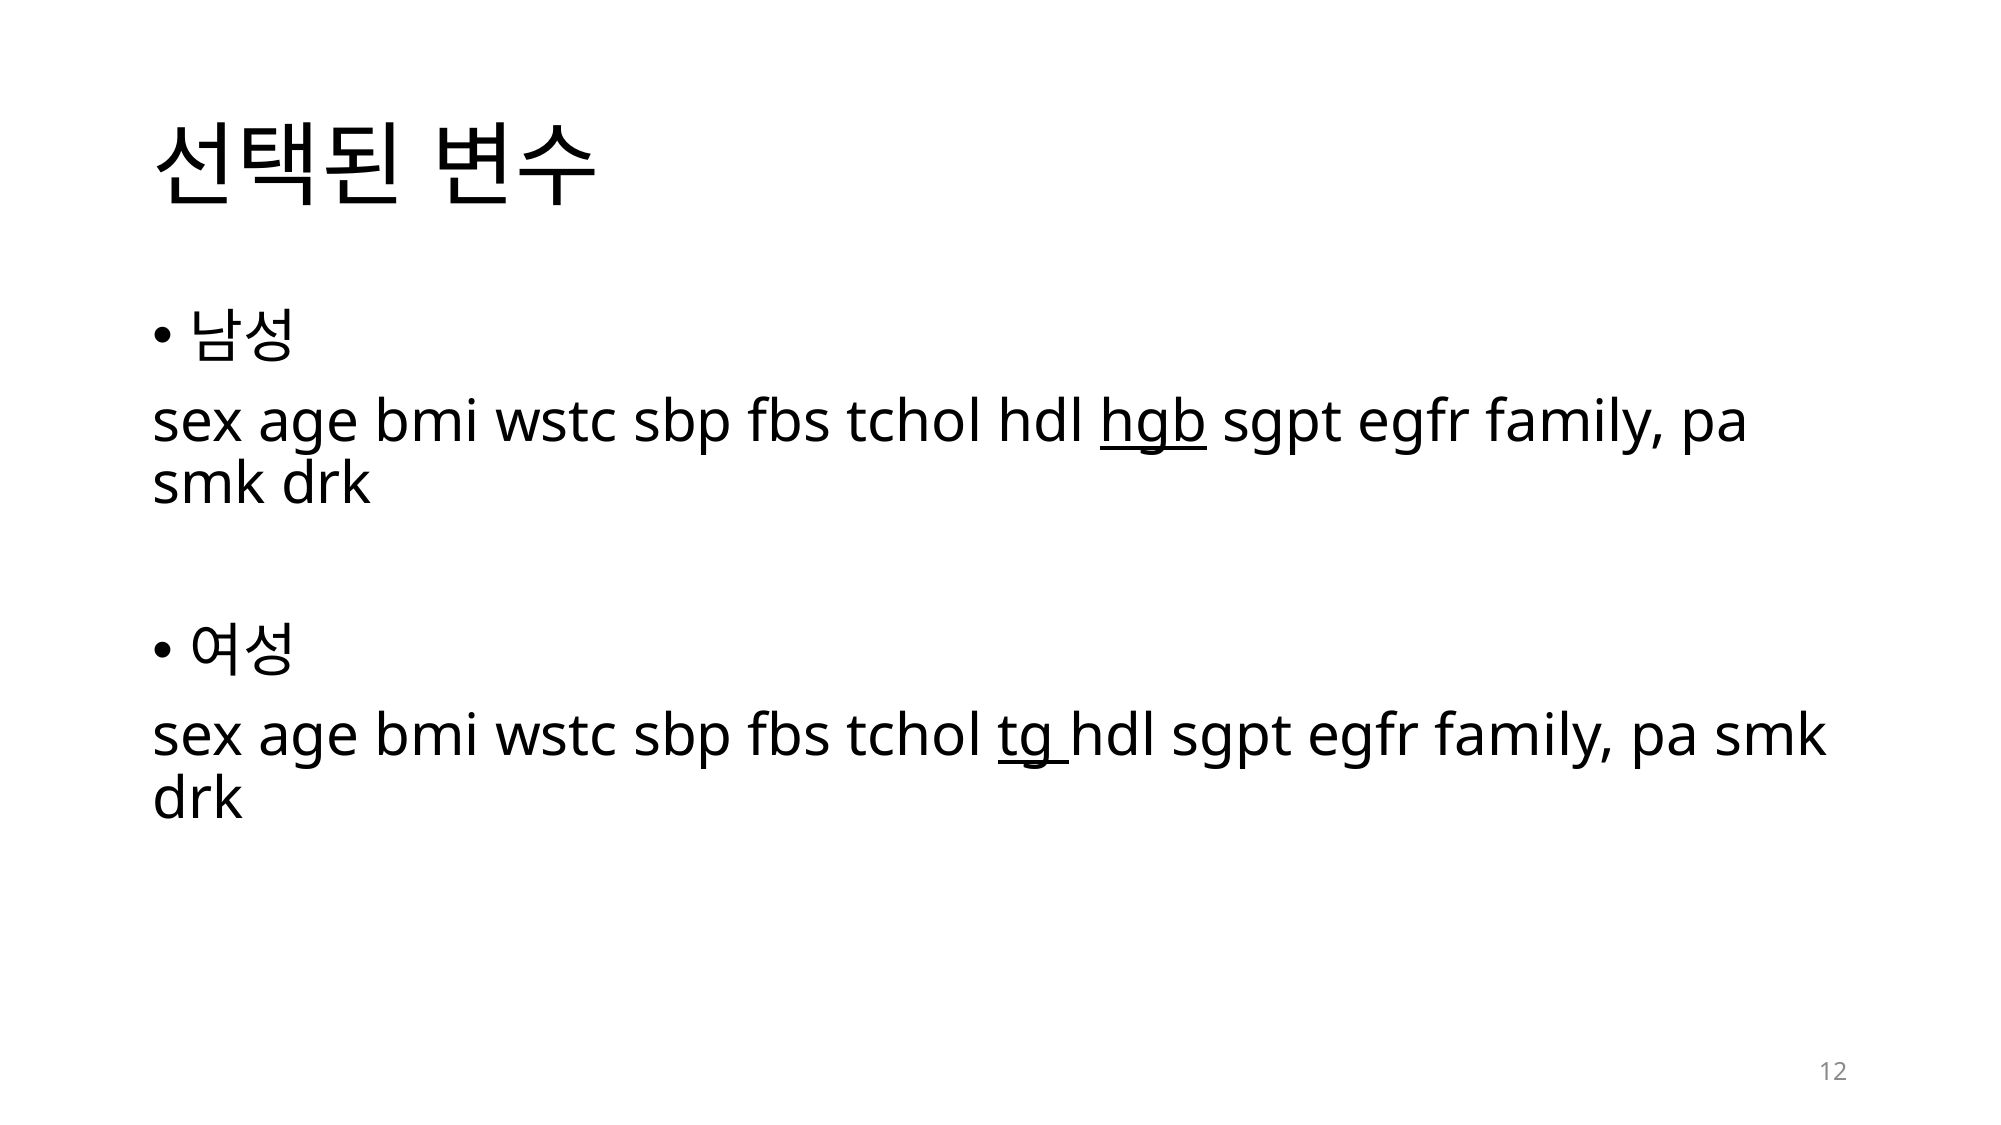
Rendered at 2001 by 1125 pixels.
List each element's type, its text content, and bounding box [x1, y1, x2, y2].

slide_number 12 [1412, 1042, 1863, 1103]
list 남성 sex age bmi wstc sbp fbs tchol hdl hgb sgpt egfr family, pa smk drk 여성 sex age bmi wstc sbp fbs tchol tg hdl sgpt egfr family, pa smk drk [137, 299, 1863, 1014]
title 선택된 변수 [137, 59, 1863, 278]
